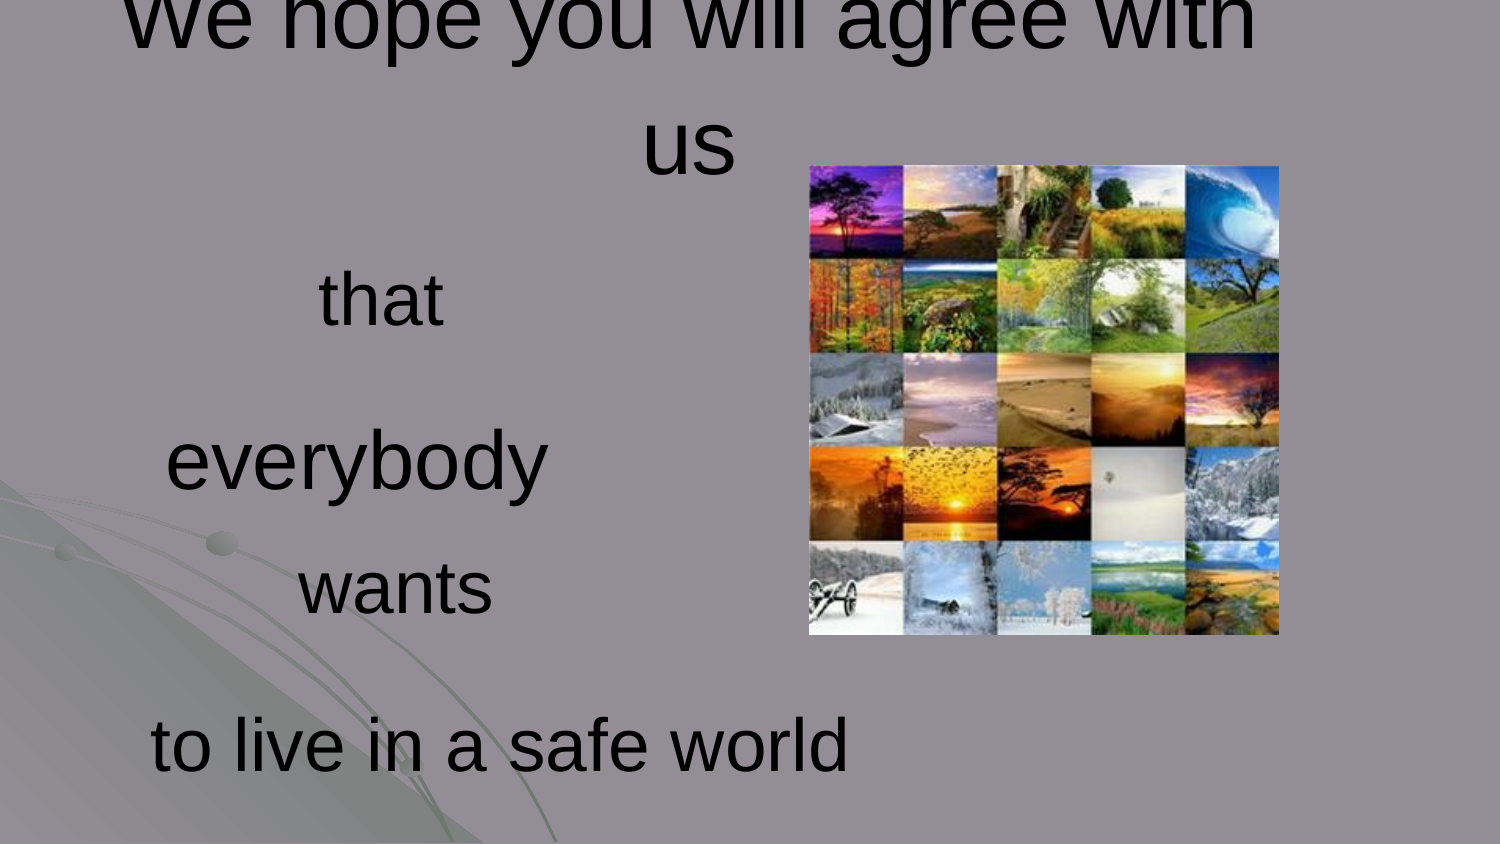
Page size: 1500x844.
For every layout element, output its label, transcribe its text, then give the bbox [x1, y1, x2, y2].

text_box everybody [150, 416, 643, 496]
text_box wants [150, 553, 643, 635]
picture [808, 164, 1279, 635]
text_box We hope you will agree with us [50, 37, 1330, 131]
text_box to live in a safe world [135, 658, 1409, 823]
text_box that [135, 237, 628, 375]
